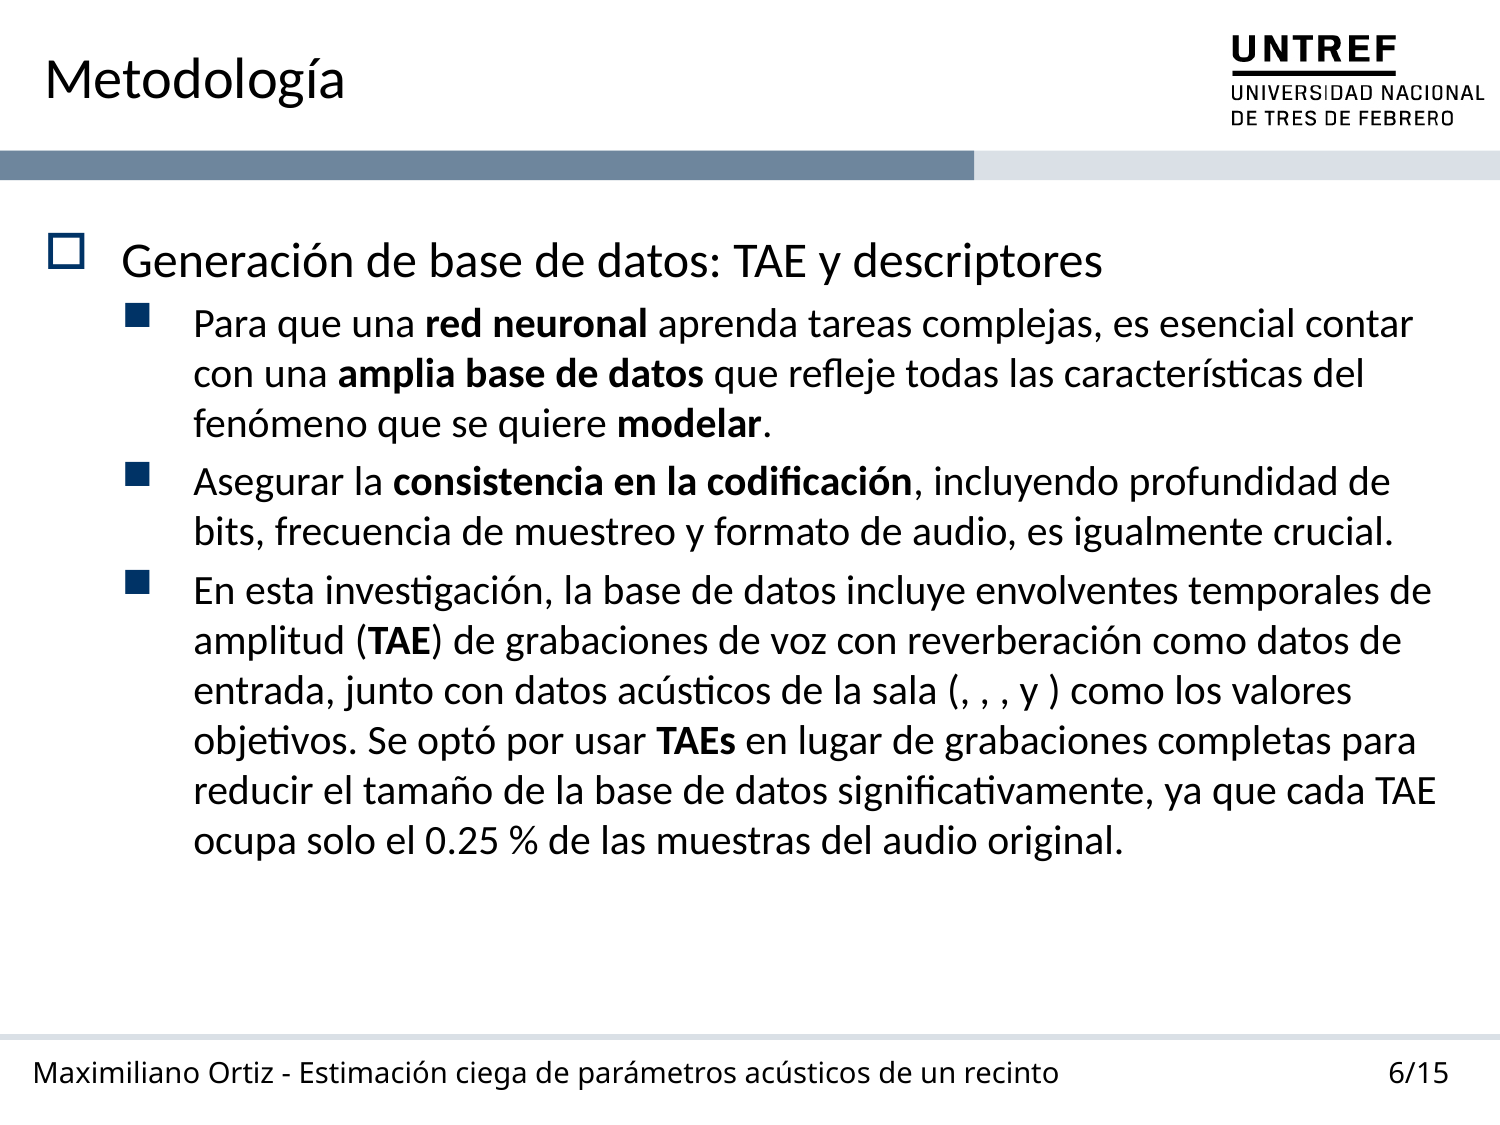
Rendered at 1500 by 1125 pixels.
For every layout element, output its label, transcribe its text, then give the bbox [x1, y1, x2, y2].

text_box [725, 537, 775, 588]
text_box Maximiliano Ortiz - Estimación ciega de parámetros acústicos de un recinto [17, 1046, 1187, 1111]
picture [1224, 31, 1495, 132]
text_box 6/15 [1187, 1046, 1465, 1111]
title Metodología [29, 14, 1211, 136]
